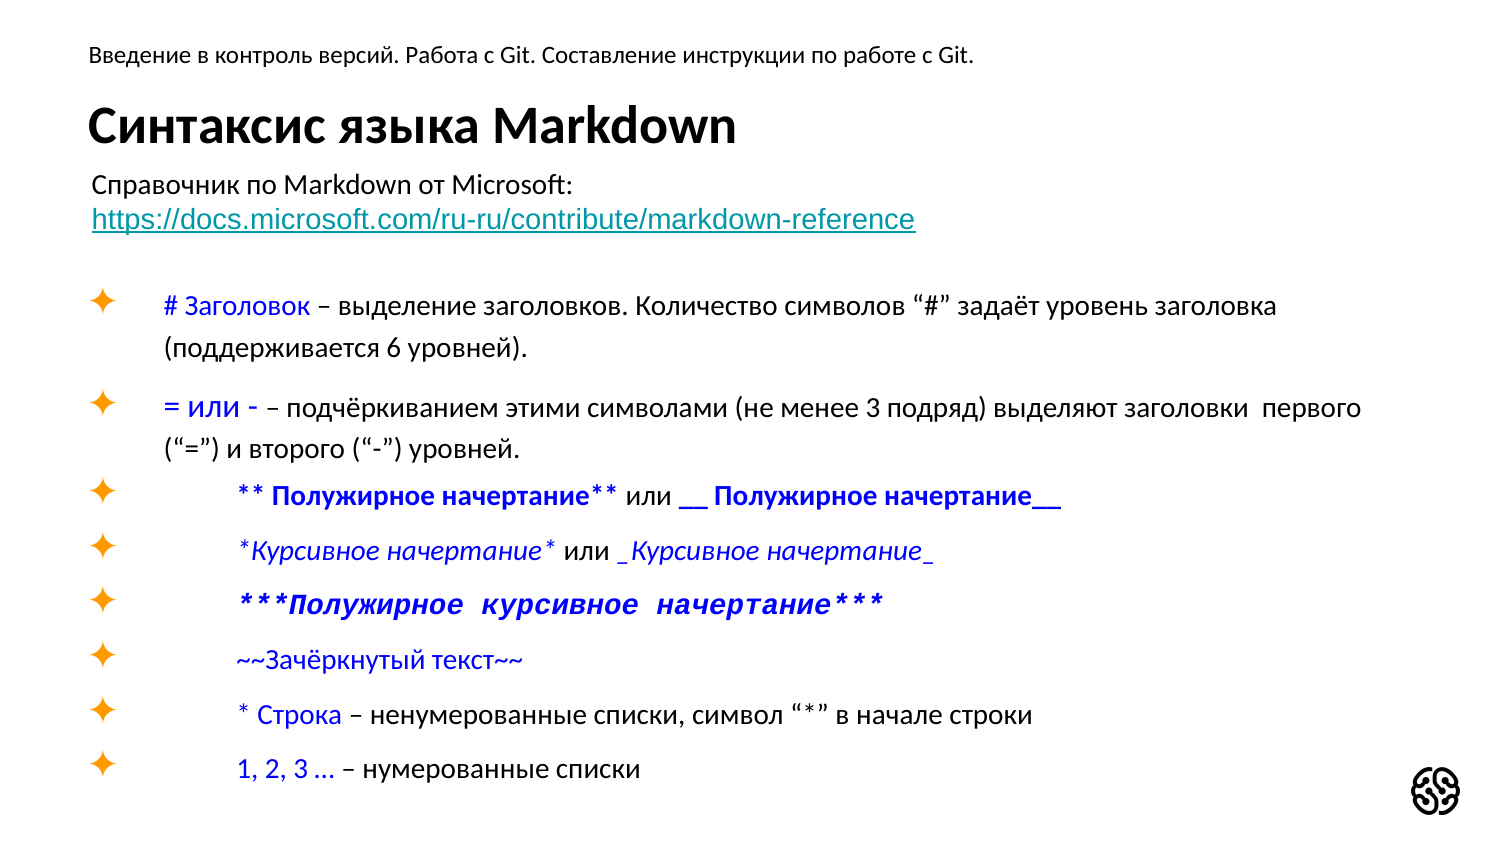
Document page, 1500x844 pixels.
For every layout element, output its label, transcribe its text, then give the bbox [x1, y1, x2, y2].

title Синтаксис языка Markdown [86, 87, 941, 163]
text_box Справочник по Markdown от Microsoft: https://docs.microsoft.com/ru-ru/contribute/markdown-reference ✦ # Заголовок – выделение заголовков. Количество символов “#” задаёт уровень заголовка (поддерживается 6 уровней). ✦ = или - – подчёркиванием этими символами (не менее 3 подряд) выделяют заголовки первого (“=”) и второго (“-”) уровней. ✦ ** Полужирное начертание** или __ Полужирное начертание__ ✦ *Курсивное начертание* или _Курсивное начертание_ ✦ ***Полужирное курсивное начертание*** ✦ ~~Зачёркнутый текст~~ ✦ * Строка – ненумерованные списки, символ “*” в начале строки ✦ 1, 2, 3 … – нумерованные списки [84, 163, 1434, 787]
text_box Введение в контроль версий. Работа с Git. Составление инструкции по работе с Git. [86, 36, 1077, 69]
picture [1411, 767, 1460, 815]
